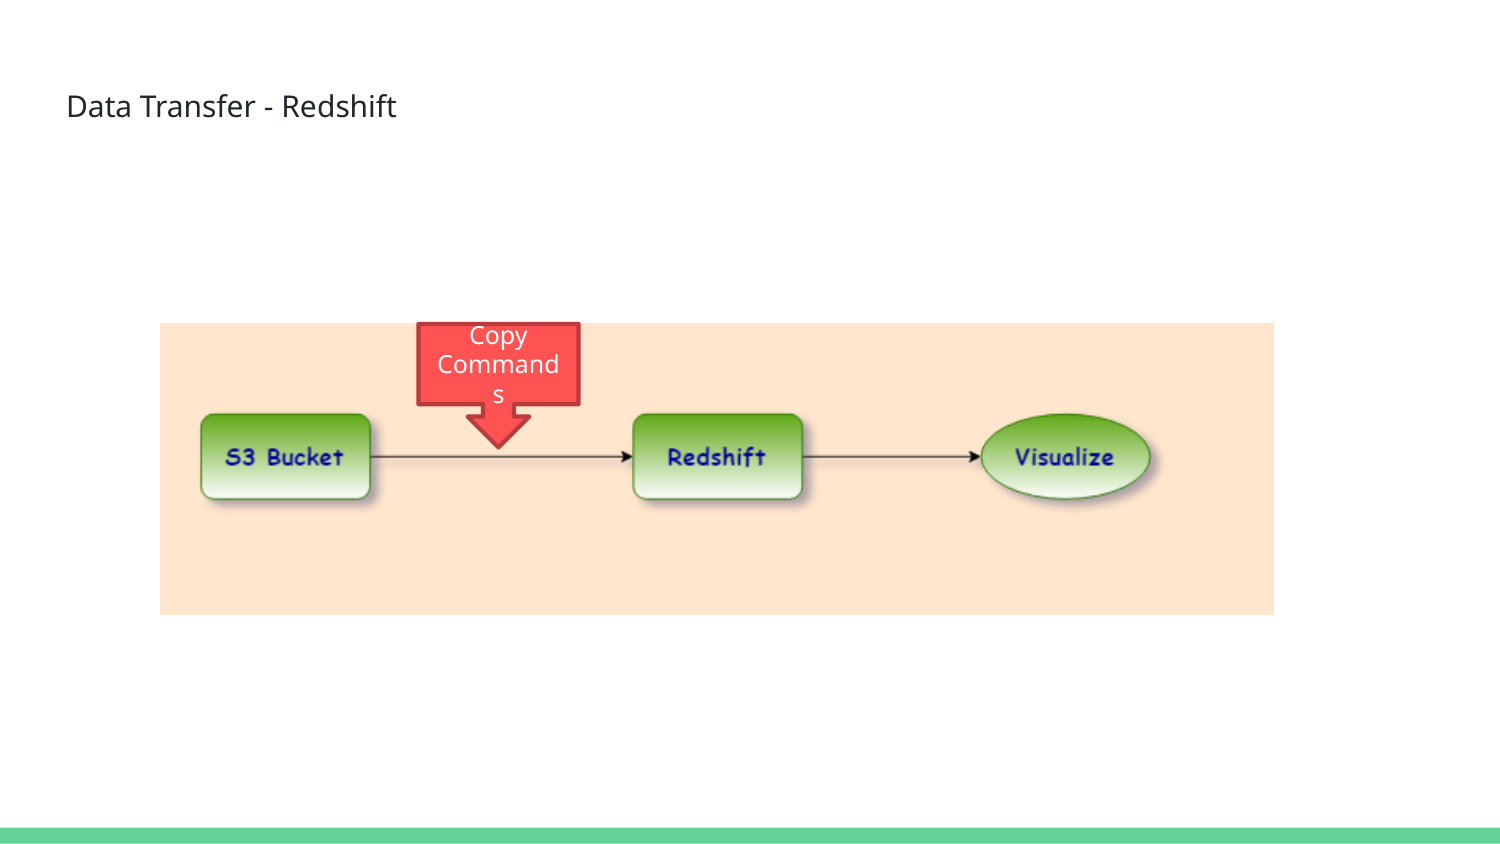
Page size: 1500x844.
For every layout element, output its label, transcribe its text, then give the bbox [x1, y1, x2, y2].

picture [160, 323, 1274, 615]
title Data Transfer - Redshift [51, 72, 1449, 167]
